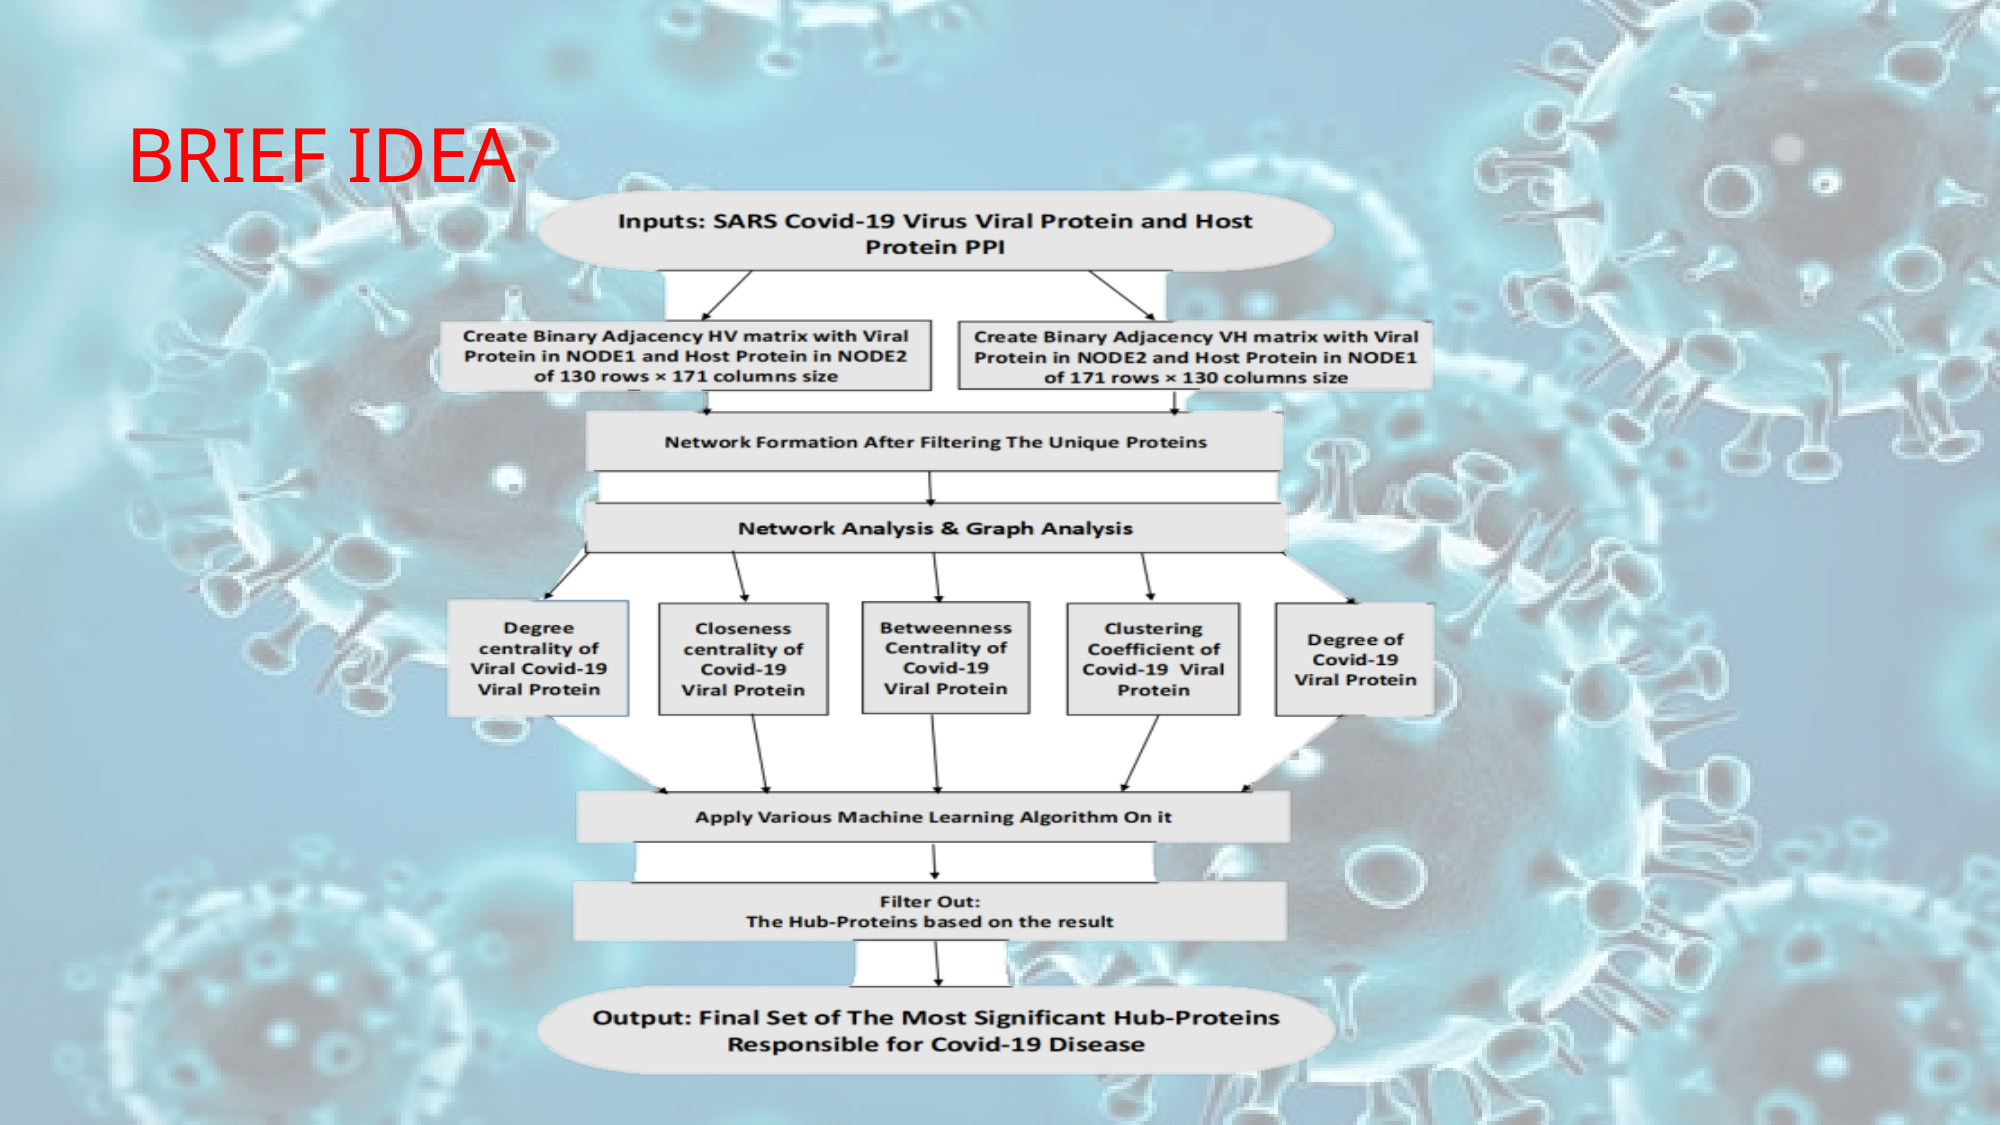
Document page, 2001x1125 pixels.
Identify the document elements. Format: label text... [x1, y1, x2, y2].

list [371, 151, 1457, 1109]
title BRIEF IDEA [111, 99, 1522, 317]
